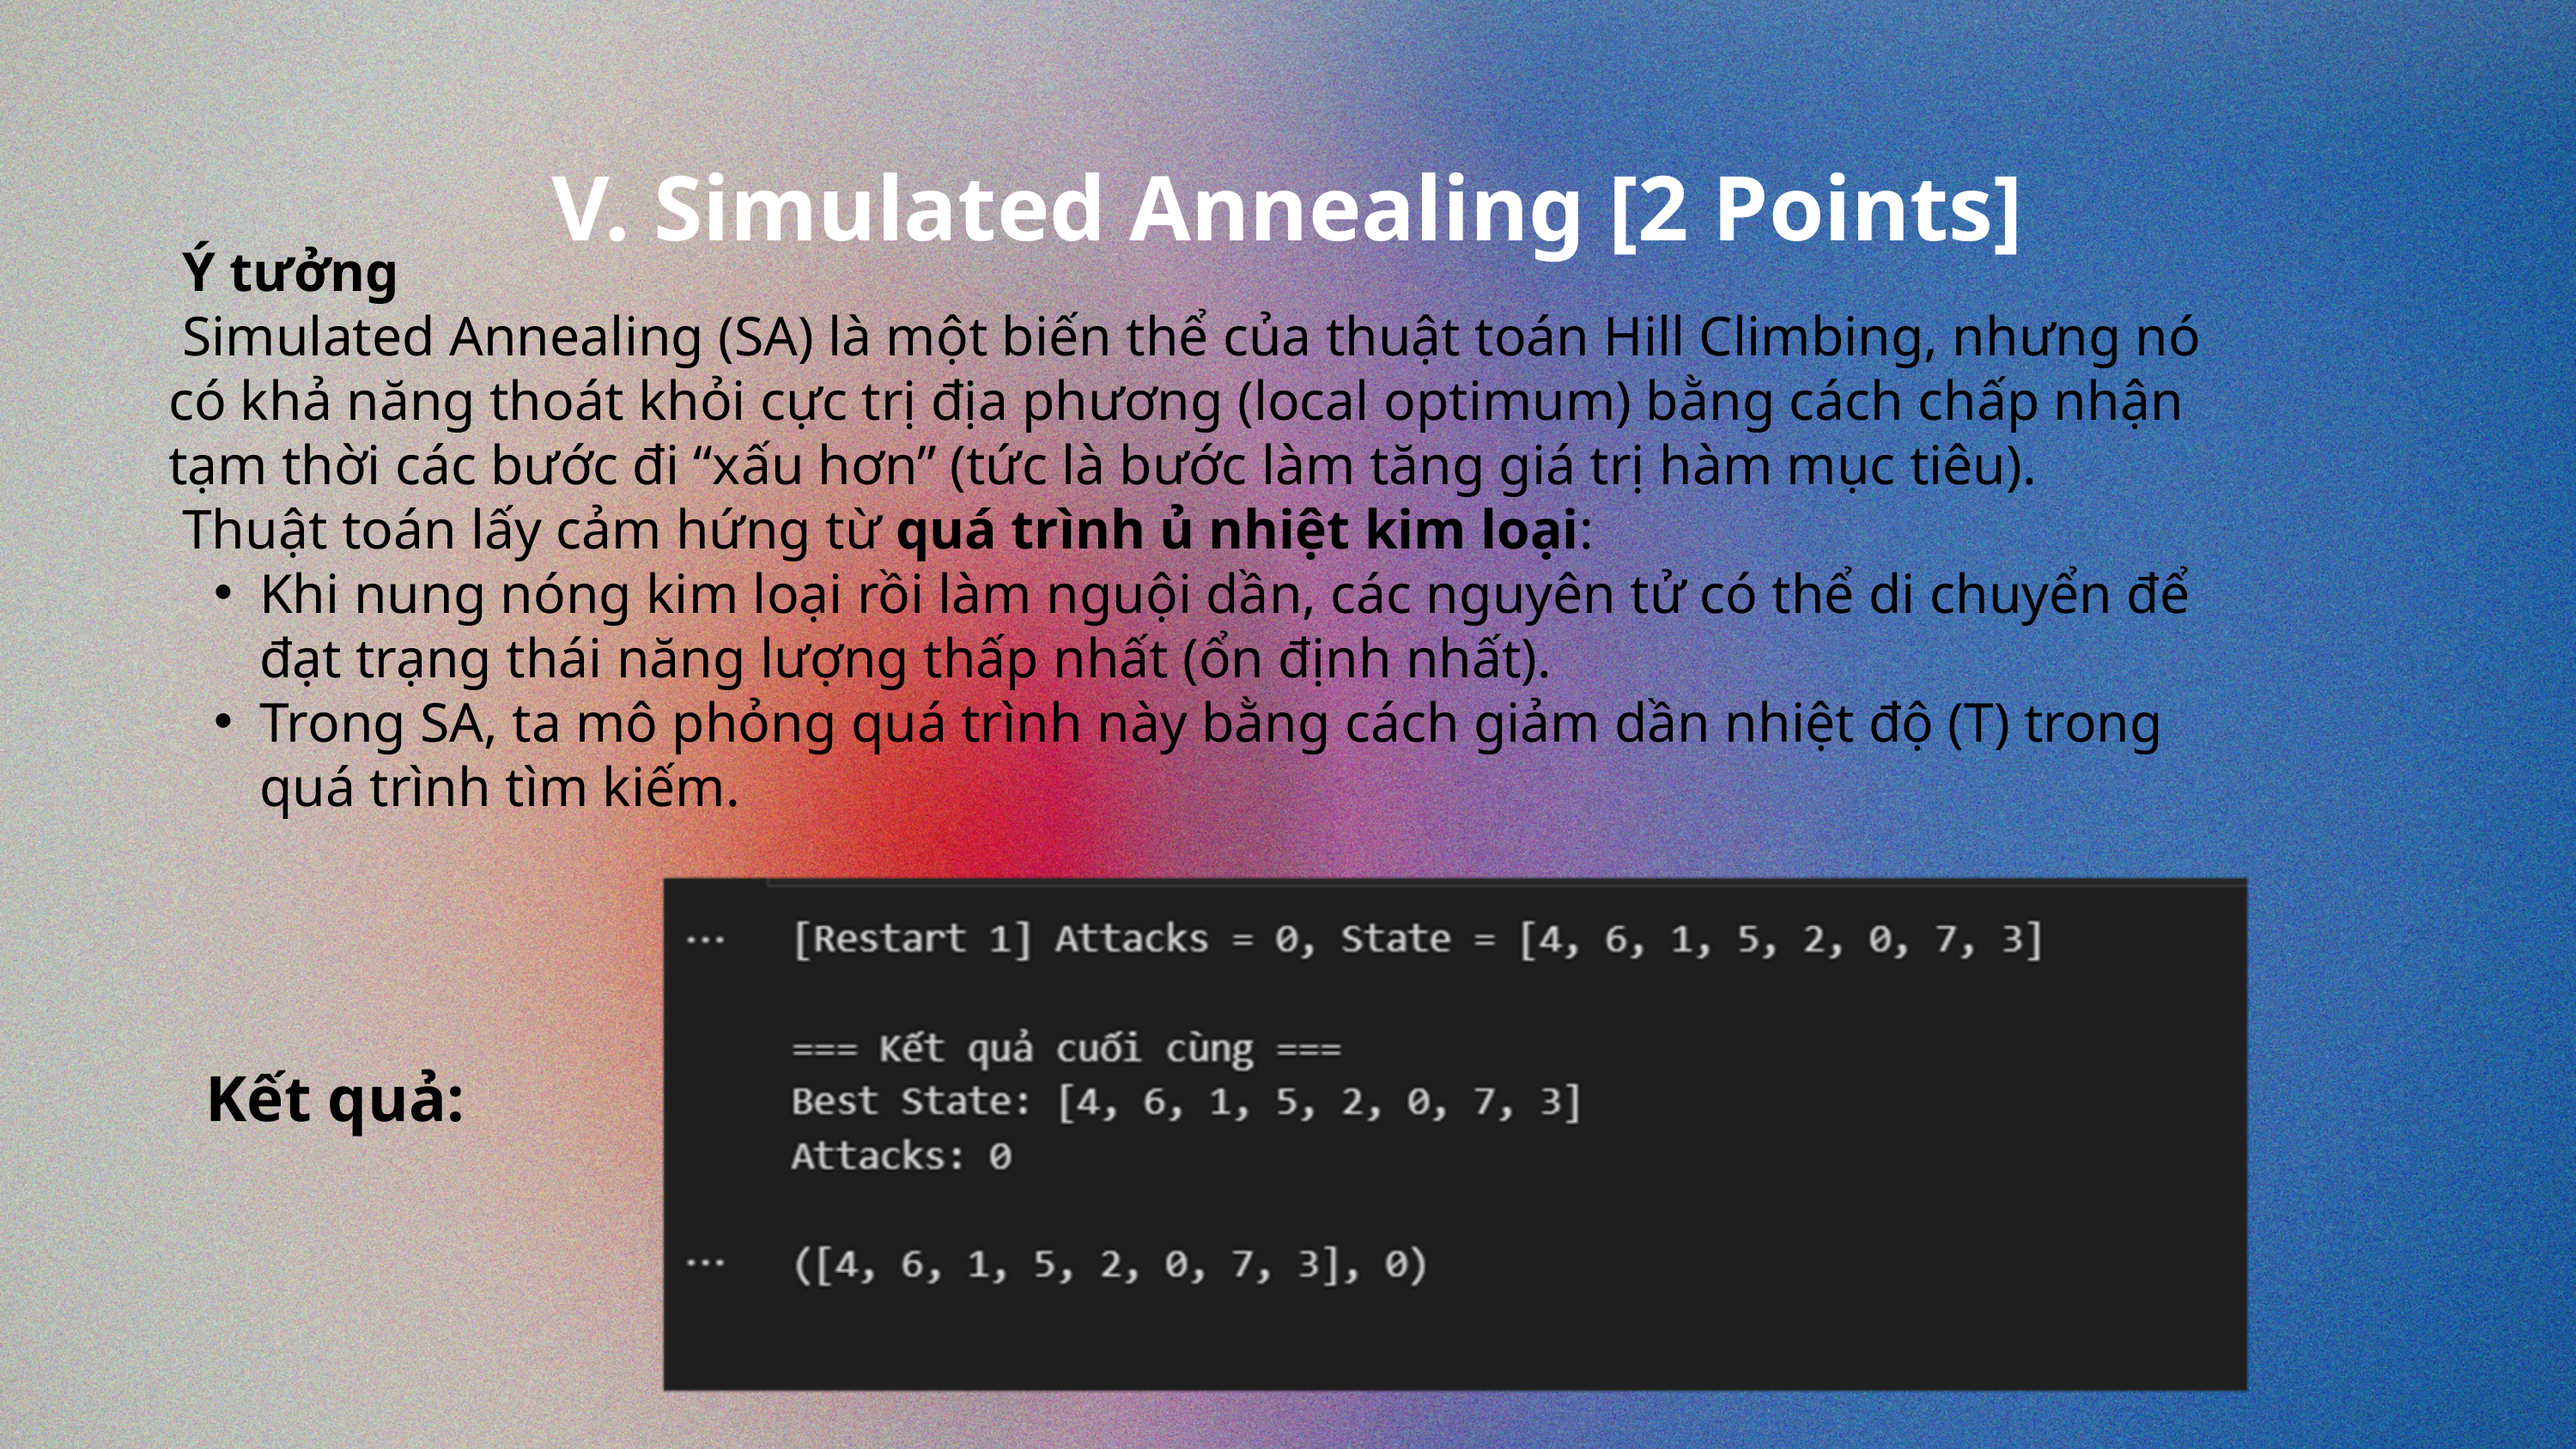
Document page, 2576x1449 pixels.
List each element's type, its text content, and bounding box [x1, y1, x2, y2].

text_box V. Simulated Annealing [2 Points] [236, 151, 2340, 259]
text_box [659, 874, 2252, 1396]
text_box Kết quả: [205, 1058, 518, 1134]
text_box [0, 0, 2576, 1449]
text_box Ý tưởng Simulated Annealing (SA) là một biến thể của thuật toán Hill Climbing, nhưng nó có khả năng thoát khỏi cực trị địa phương (local optimum) bằng cách chấp nhận tạm thời các bước đi “xấu hơn” (tức là bước làm tăng giá trị hàm mục tiêu). Thuật toán lấy cảm hứng từ quá trình ủ nhiệt kim loại: Khi nung nóng kim loại rồi làm nguội dần, các nguyên tử có thể di chuyển để đạt trạng thái năng lượng thấp nhất (ổn định nhất). Trong SA, ta mô phỏng quá trình này bằng cách giảm dần nhiệt độ (T) trong quá trình tìm kiếm. [168, 237, 2271, 882]
